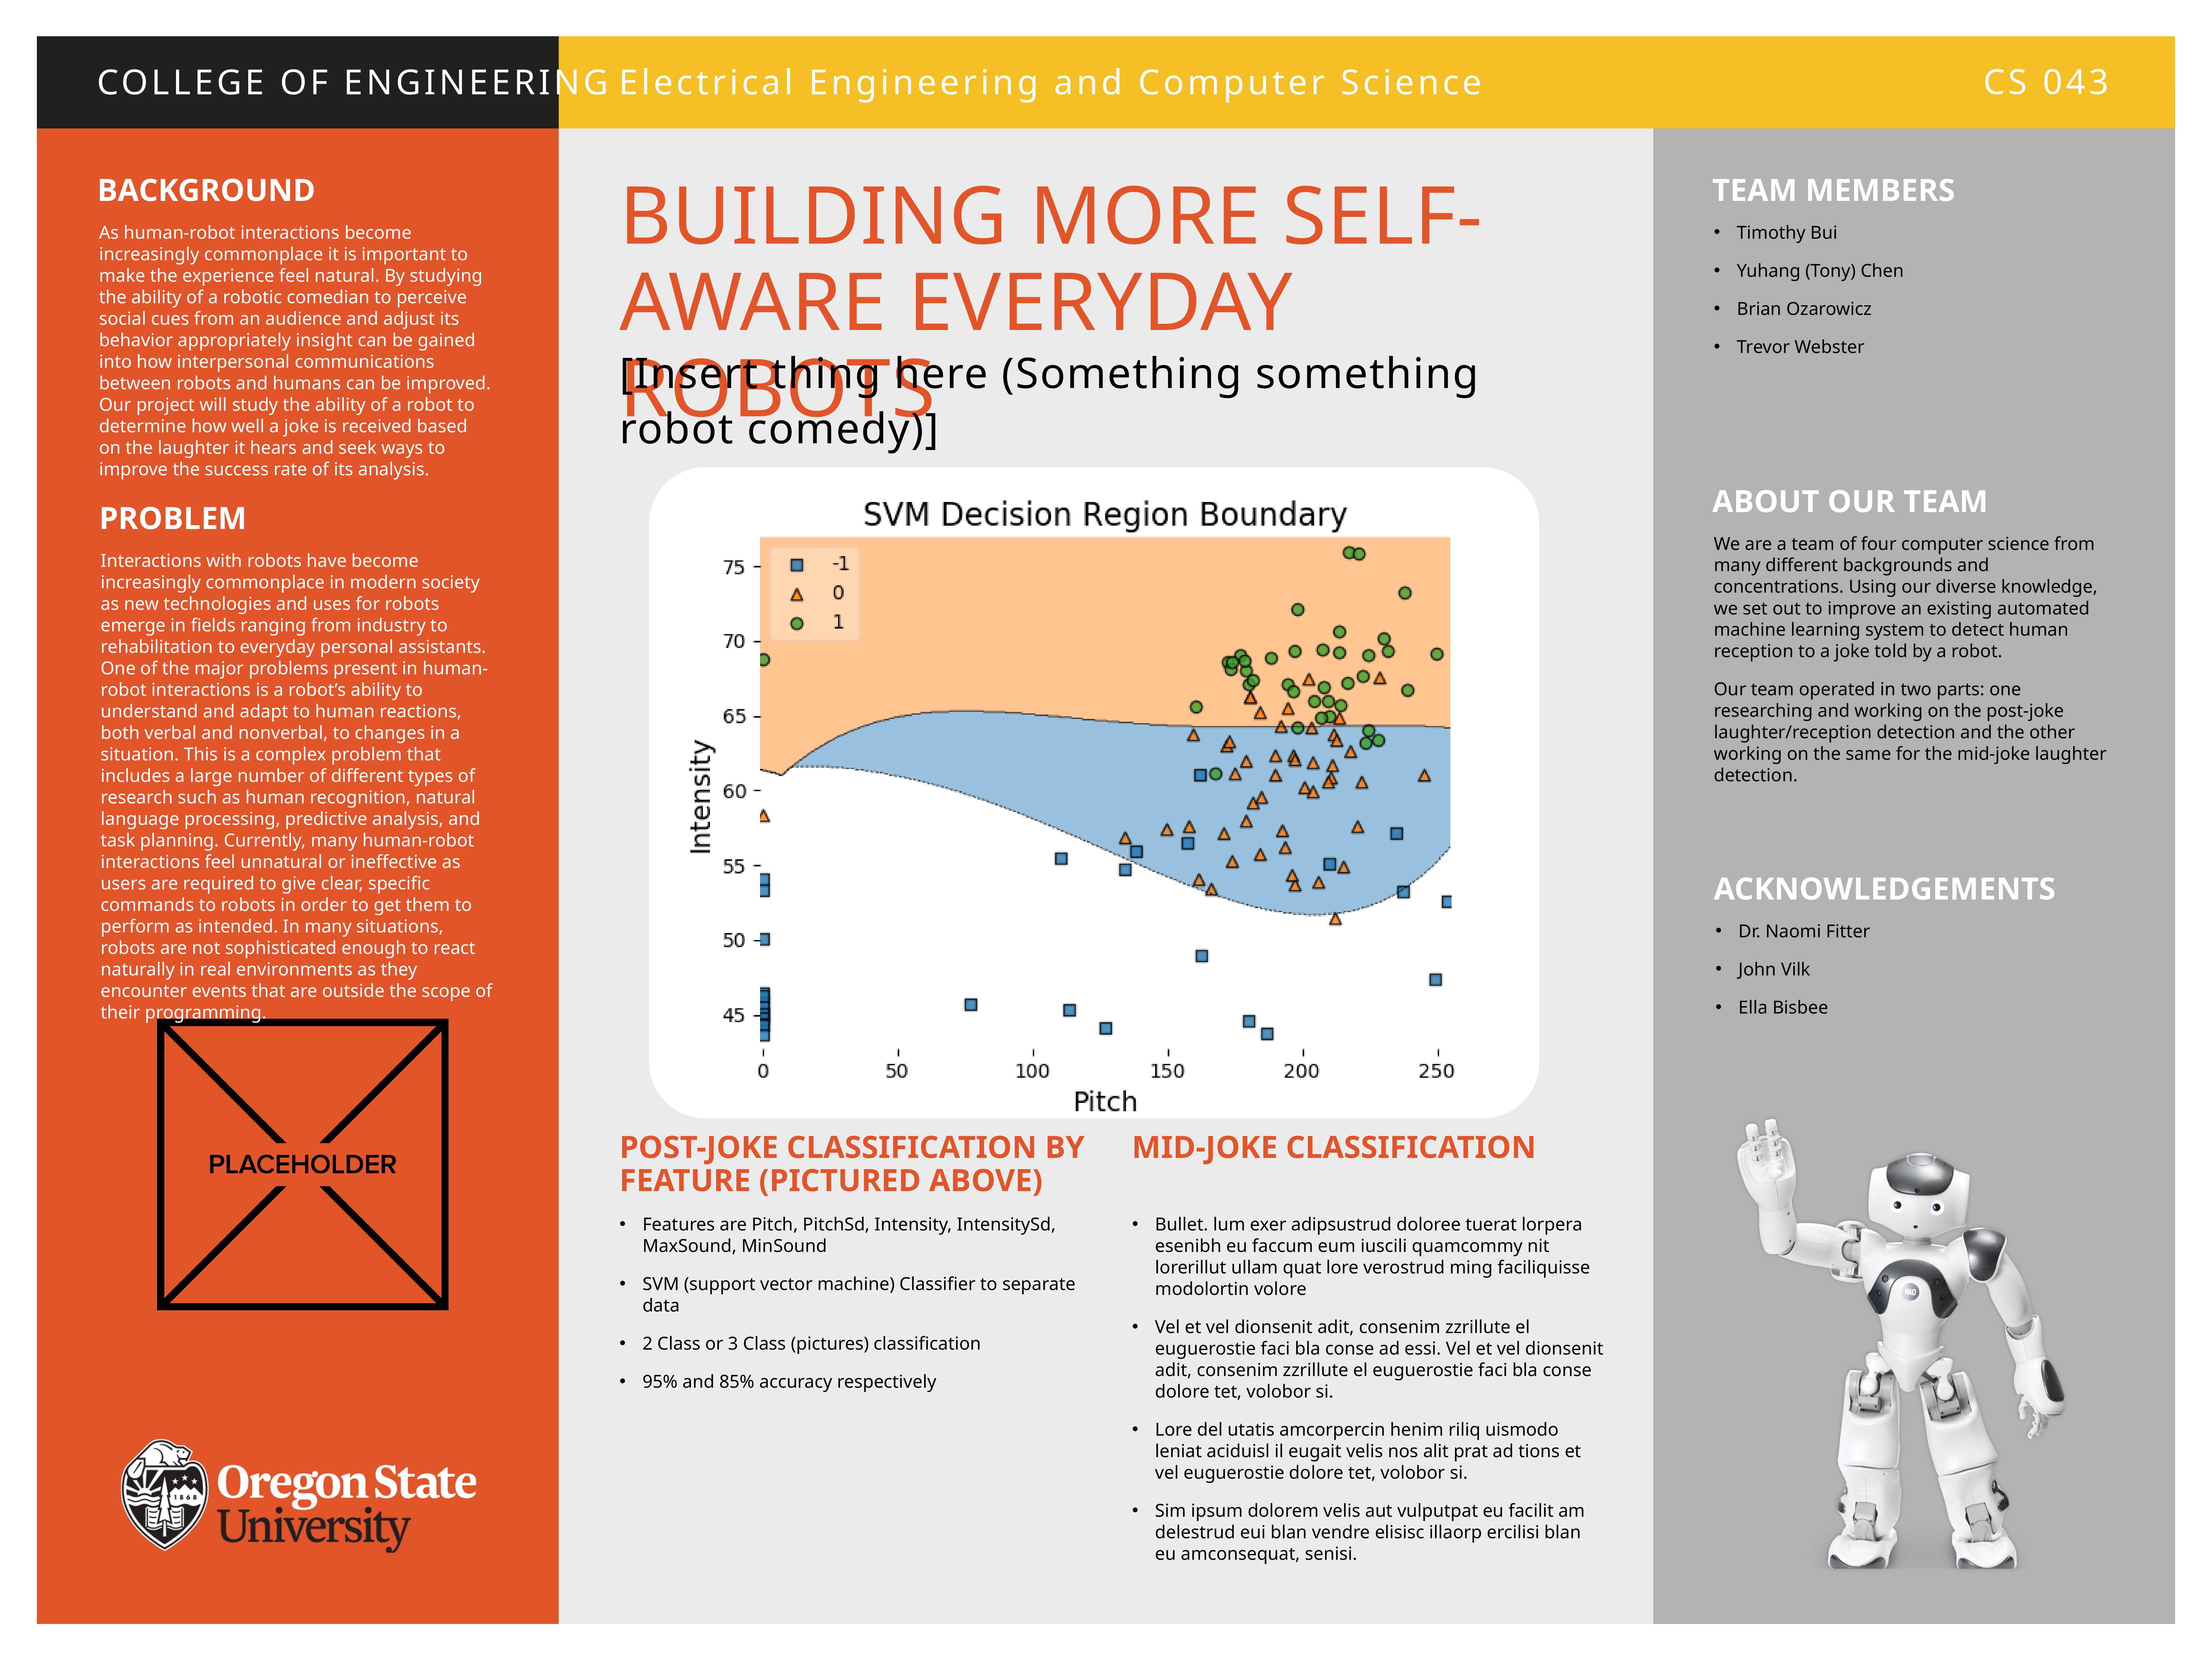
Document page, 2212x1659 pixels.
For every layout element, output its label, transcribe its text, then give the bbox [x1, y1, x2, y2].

text_box Building More Self-Aware Everyday Robots [619, 175, 1605, 253]
text_box Acknowledgements [1714, 873, 2125, 906]
text_box Features are Pitch, PitchSd, Intensity, IntensitySd, MaxSound, MinSound SVM (support vector machine) Classifier to separate data 2 Class or 3 Class (pictures) classification 95% and 85% accuracy respectively [619, 1213, 1094, 1392]
text_box [Insert thing here (Something something robot comedy)] [619, 341, 1605, 584]
picture [1710, 1110, 2113, 1569]
text_box Problem [99, 503, 510, 536]
picture [649, 467, 1539, 1118]
text_box CS 043 [1916, 38, 2109, 128]
text_box We are a team of four computer science from many different backgrounds and concentrations. Using our diverse knowledge, we set out to improve an existing automated machine learning system to detect human reception to a joke told by a robot. Our team operated in two parts: one researching and working on the post-joke laughter/reception detection and the other working on the same for the mid-joke laughter detection. [1714, 532, 2124, 785]
picture [157, 1018, 449, 1310]
text_box As human-robot interactions become increasingly commonplace it is important to make the experience feel natural. By studying the ability of a robotic comedian to perceive social cues from an audience and adjust its behavior appropriately insight can be gained into how interpersonal communications between robots and humans can be improved. Our project will study the ability of a robot to determine how well a joke is received based on the laughter it hears and seek ways to improve the success rate of its analysis. [99, 221, 494, 479]
text_box Interactions with robots have become increasingly commonplace in modern society as new technologies and uses for robots emerge in fields ranging from industry to rehabilitation to everyday personal assistants. One of the major problems present in human-robot interactions is a robot’s ability to understand and adapt to human reactions, both verbal and nonverbal, to changes in a situation. This is a complex problem that includes a large number of different types of research such as human recognition, natural language processing, predictive analysis, and task planning. Currently, many human-robot interactions feel unnatural or ineffective as users are required to give clear, specific commands to robots in order to get them to perform as intended. In many situations, robots are not sophisticated enough to react naturally in real environments as they encounter events that are outside the scope of their programming. [100, 549, 495, 1022]
text_box Timothy Bui Yuhang (Tony) Chen Brian Ozarowicz Trevor Webster [1714, 221, 2124, 357]
text_box Team MEmbers [1712, 175, 2124, 208]
text_box Post-Joke Classification by Feature (Pictured Above) [619, 1131, 1094, 1198]
text_box Background [97, 175, 509, 208]
text_box About Our Team [1712, 485, 2124, 519]
text_box Mid-Joke Classification [1132, 1131, 1607, 1165]
text_box Bullet. lum exer adipsustrud doloree tuerat lorpera esenibh eu faccum eum iuscili quamcommy nit lorerillut ullam quat lore verostrud ming faciliquisse modolortin volore Vel et vel dionsenit adit, consenim zzrillute el euguerostie faci bla conse ad essi. Vel et vel dionsenit adit, consenim zzrillute el euguerostie faci bla conse dolore tet, volobor si. Lore del utatis amcorpercin henim riliq uismodo leniat aciduisl il eugait velis nos alit prat ad tions et vel euguerostie dolore tet, volobor si. Sim ipsum dolorem velis aut vulputpat eu facilit am delestrud eui blan vendre elisisc illaorp ercilisi blan eu amconsequat, senisi. [1132, 1213, 1607, 1602]
text_box Dr. Naomi Fitter John Vilk Ella Bisbee [1715, 919, 2125, 1017]
